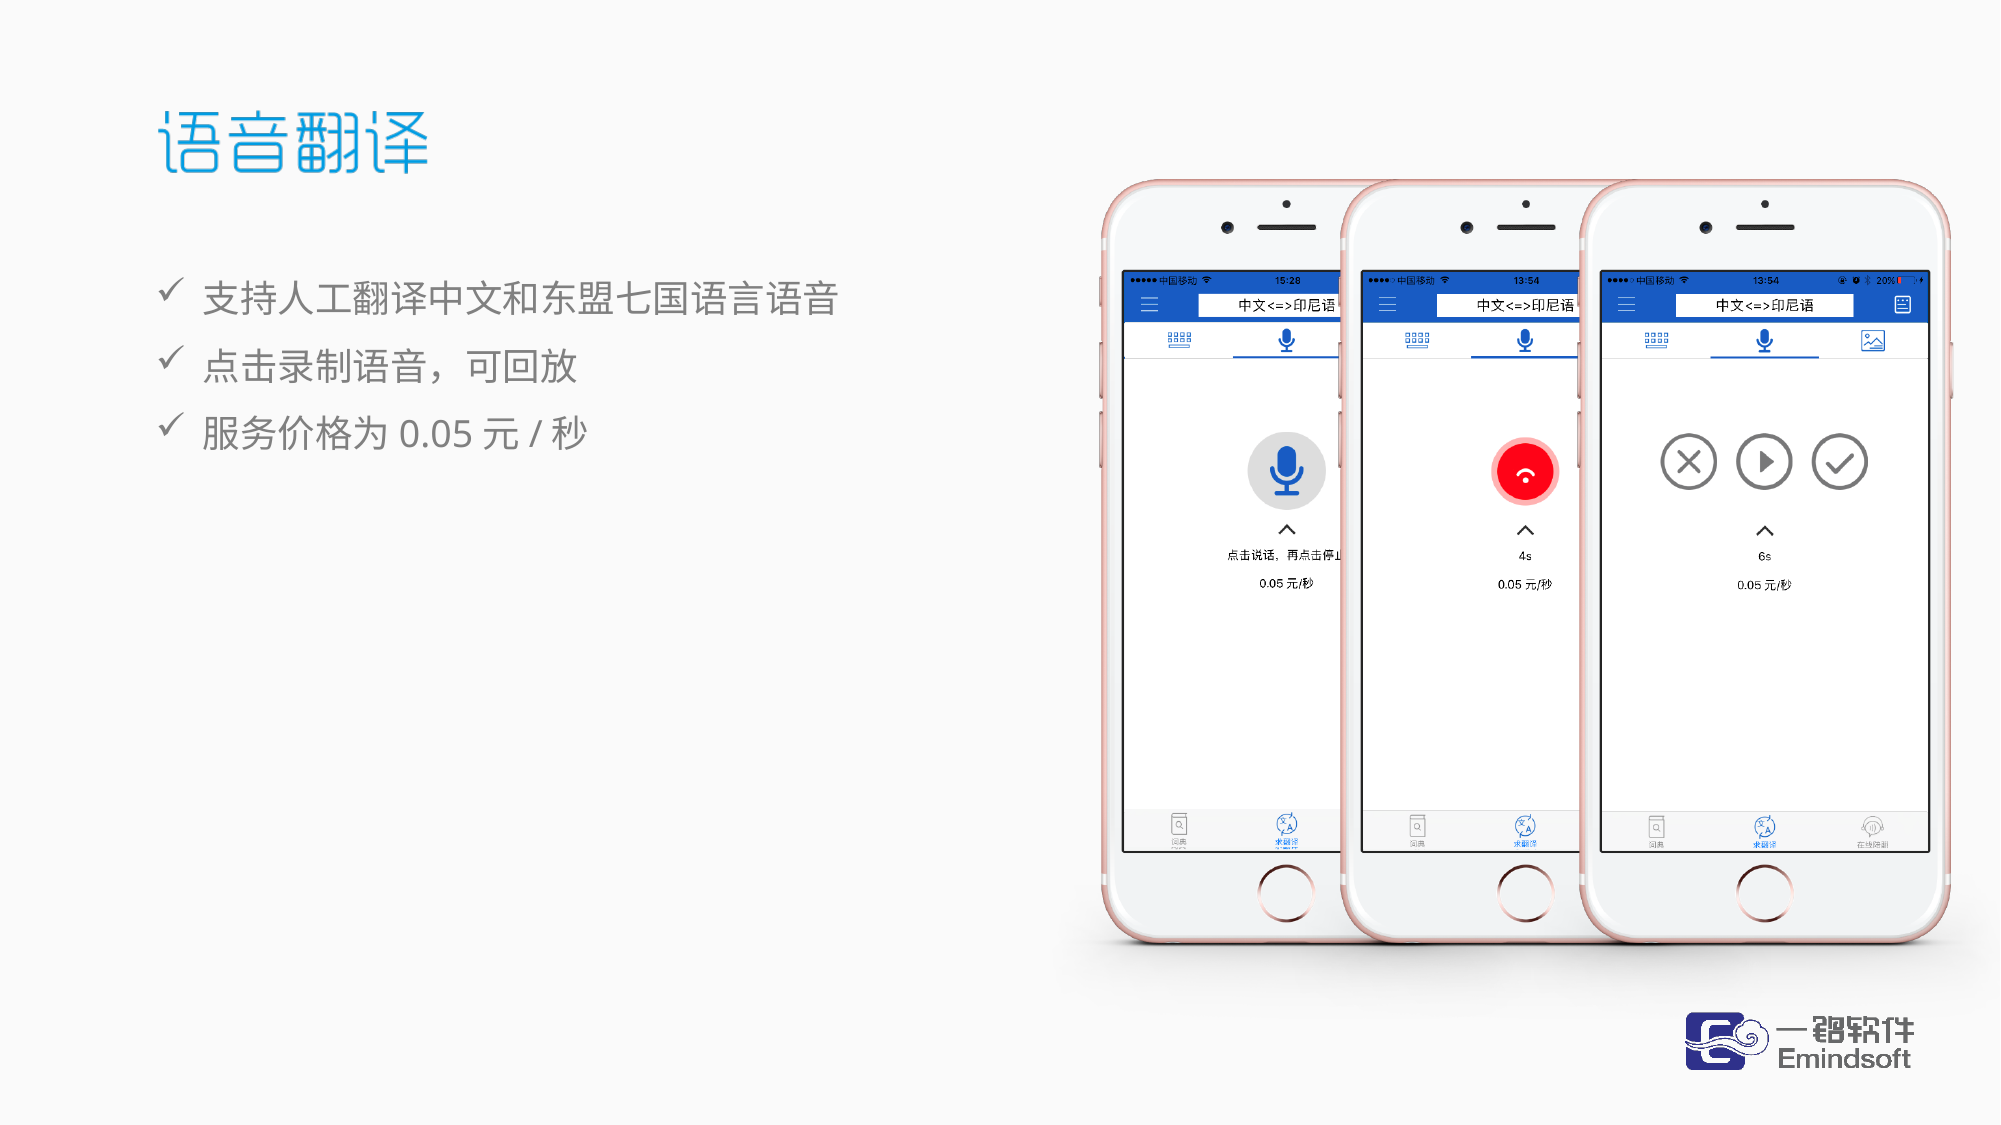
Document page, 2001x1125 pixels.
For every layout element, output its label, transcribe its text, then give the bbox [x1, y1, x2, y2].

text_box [1530, 179, 2000, 1020]
picture [1685, 1006, 1914, 1070]
text_box 支持人工翻译中文和东盟七国语言语音 点击录制语音，可回放 服务价格为0.05元/秒 [140, 245, 855, 463]
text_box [1291, 179, 1530, 1020]
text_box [1052, 179, 1291, 1020]
picture [115, 87, 473, 229]
